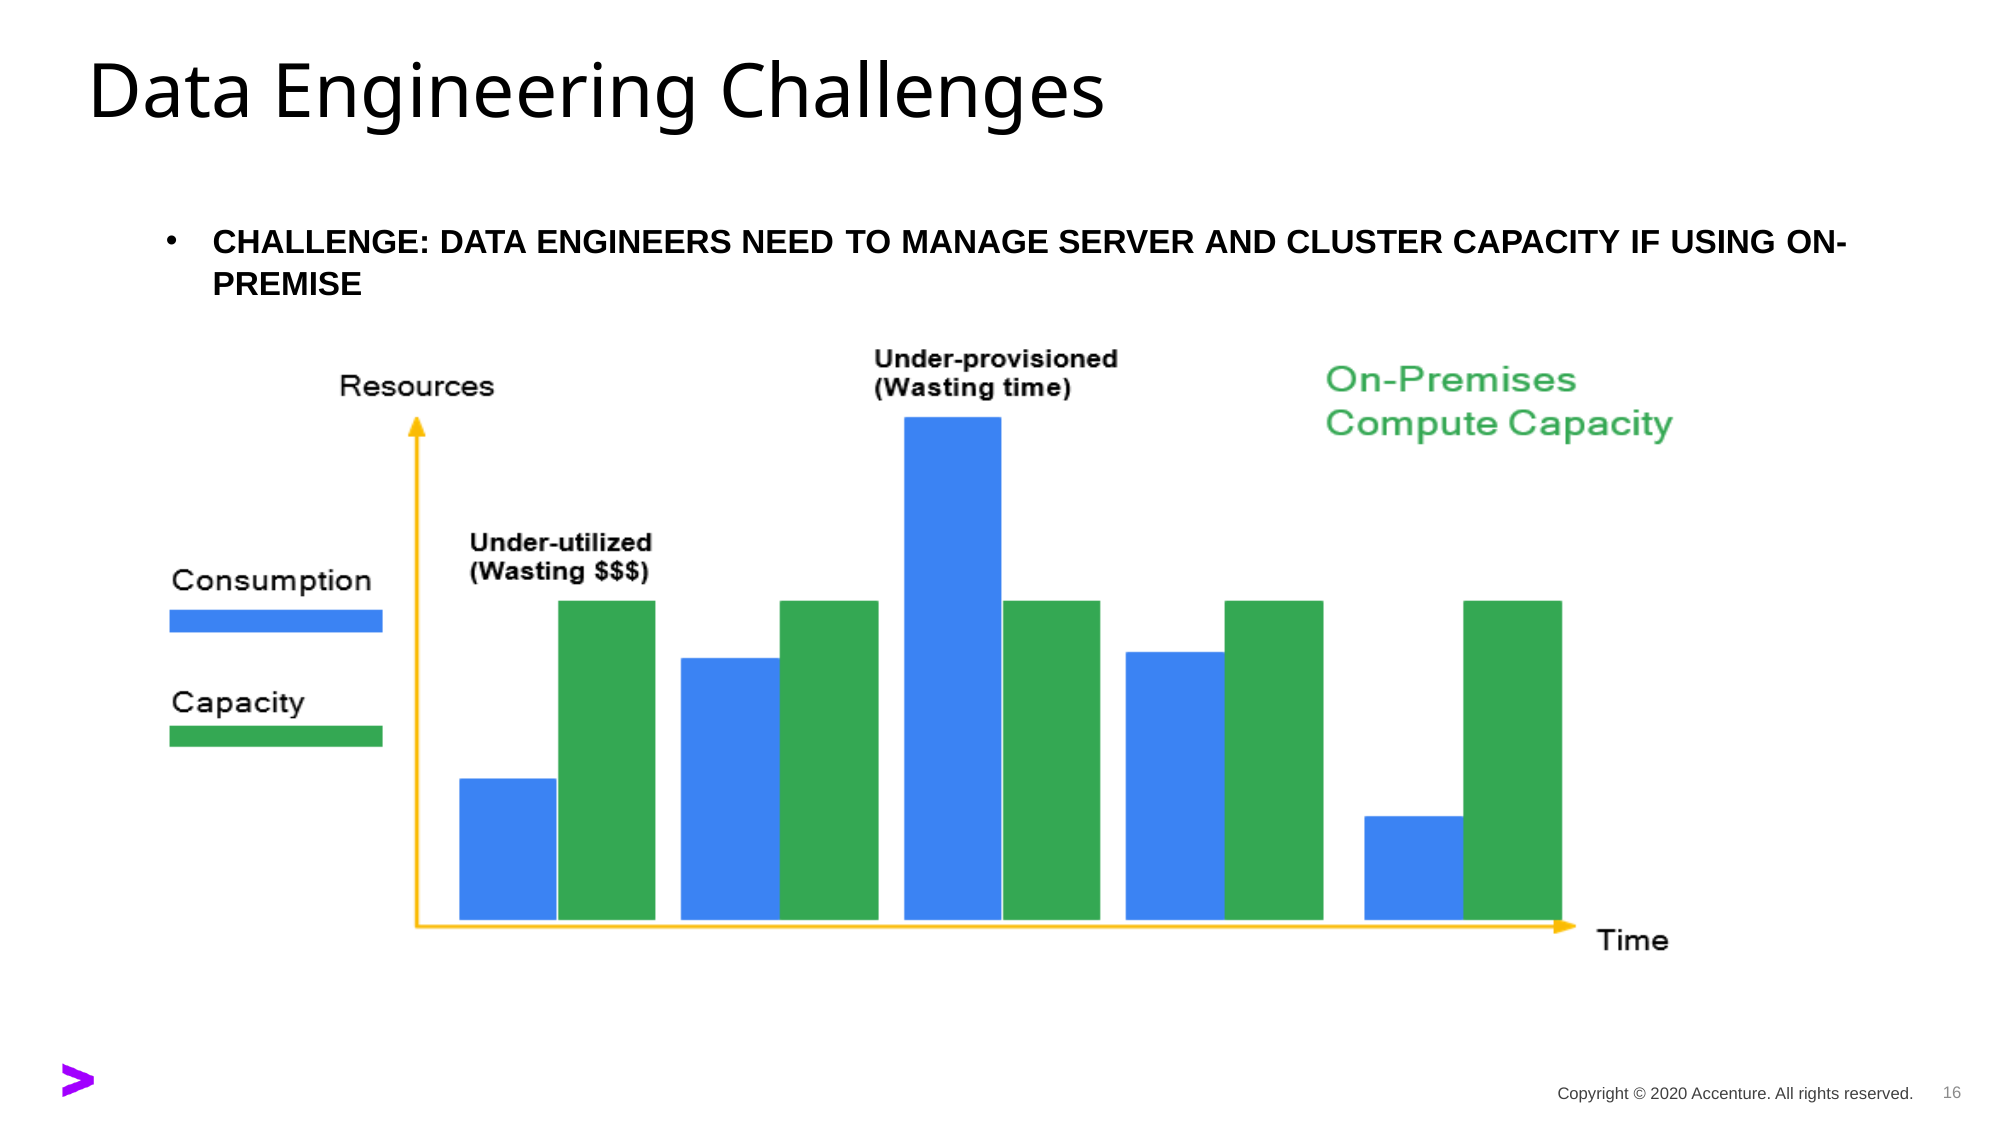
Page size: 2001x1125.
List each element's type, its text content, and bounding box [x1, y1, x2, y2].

list Challenge: Data Engineers need to manage server and cluster capacity if using on-premise [69, 210, 1938, 1054]
picture [158, 342, 1750, 973]
picture [62, 1063, 94, 1097]
slide_number 16 [1921, 1075, 1984, 1110]
text_box Data Engineering Challenges [74, 47, 1926, 143]
